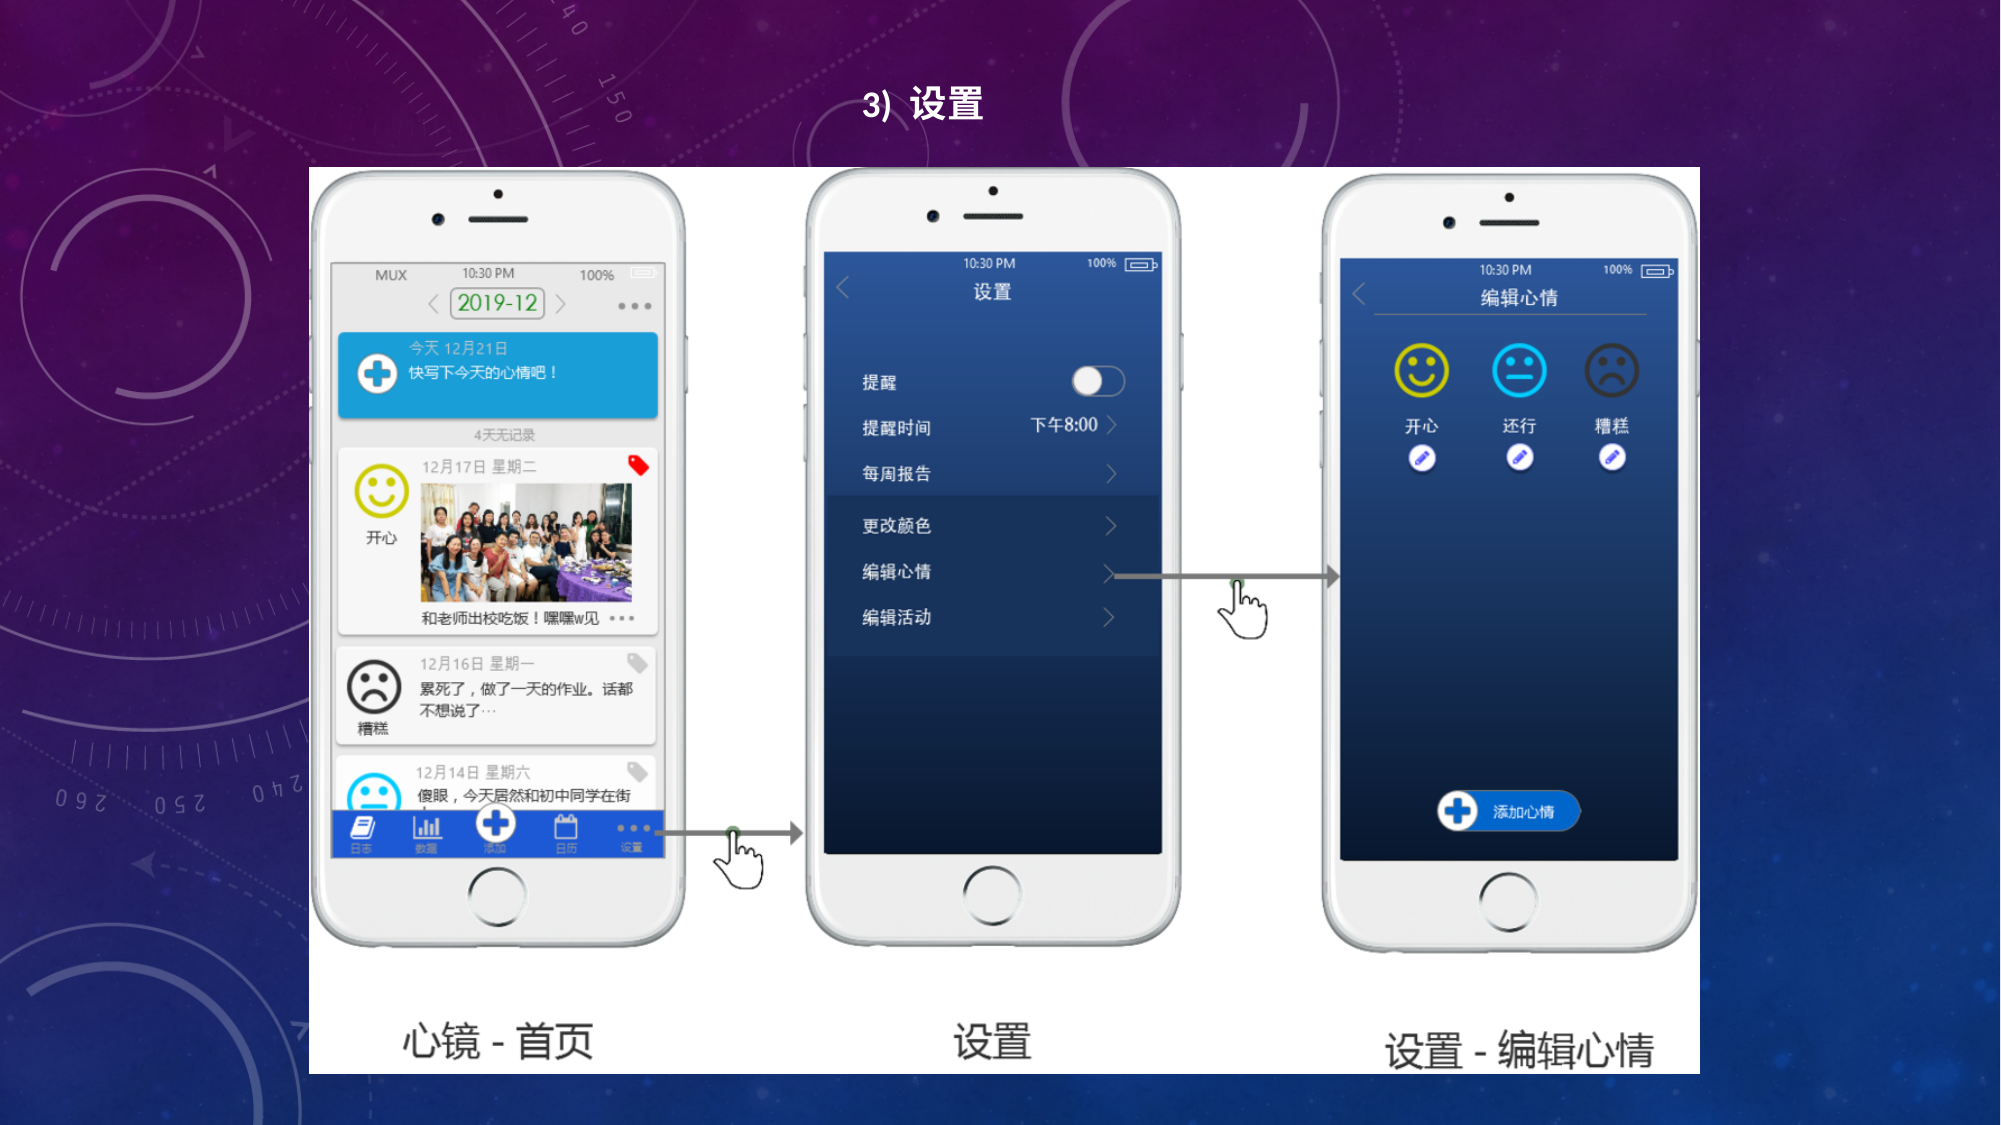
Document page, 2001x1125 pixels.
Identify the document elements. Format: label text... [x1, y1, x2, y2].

picture [0, 0, 2001, 1125]
subtitle 3) 设置 [0, 72, 1000, 344]
